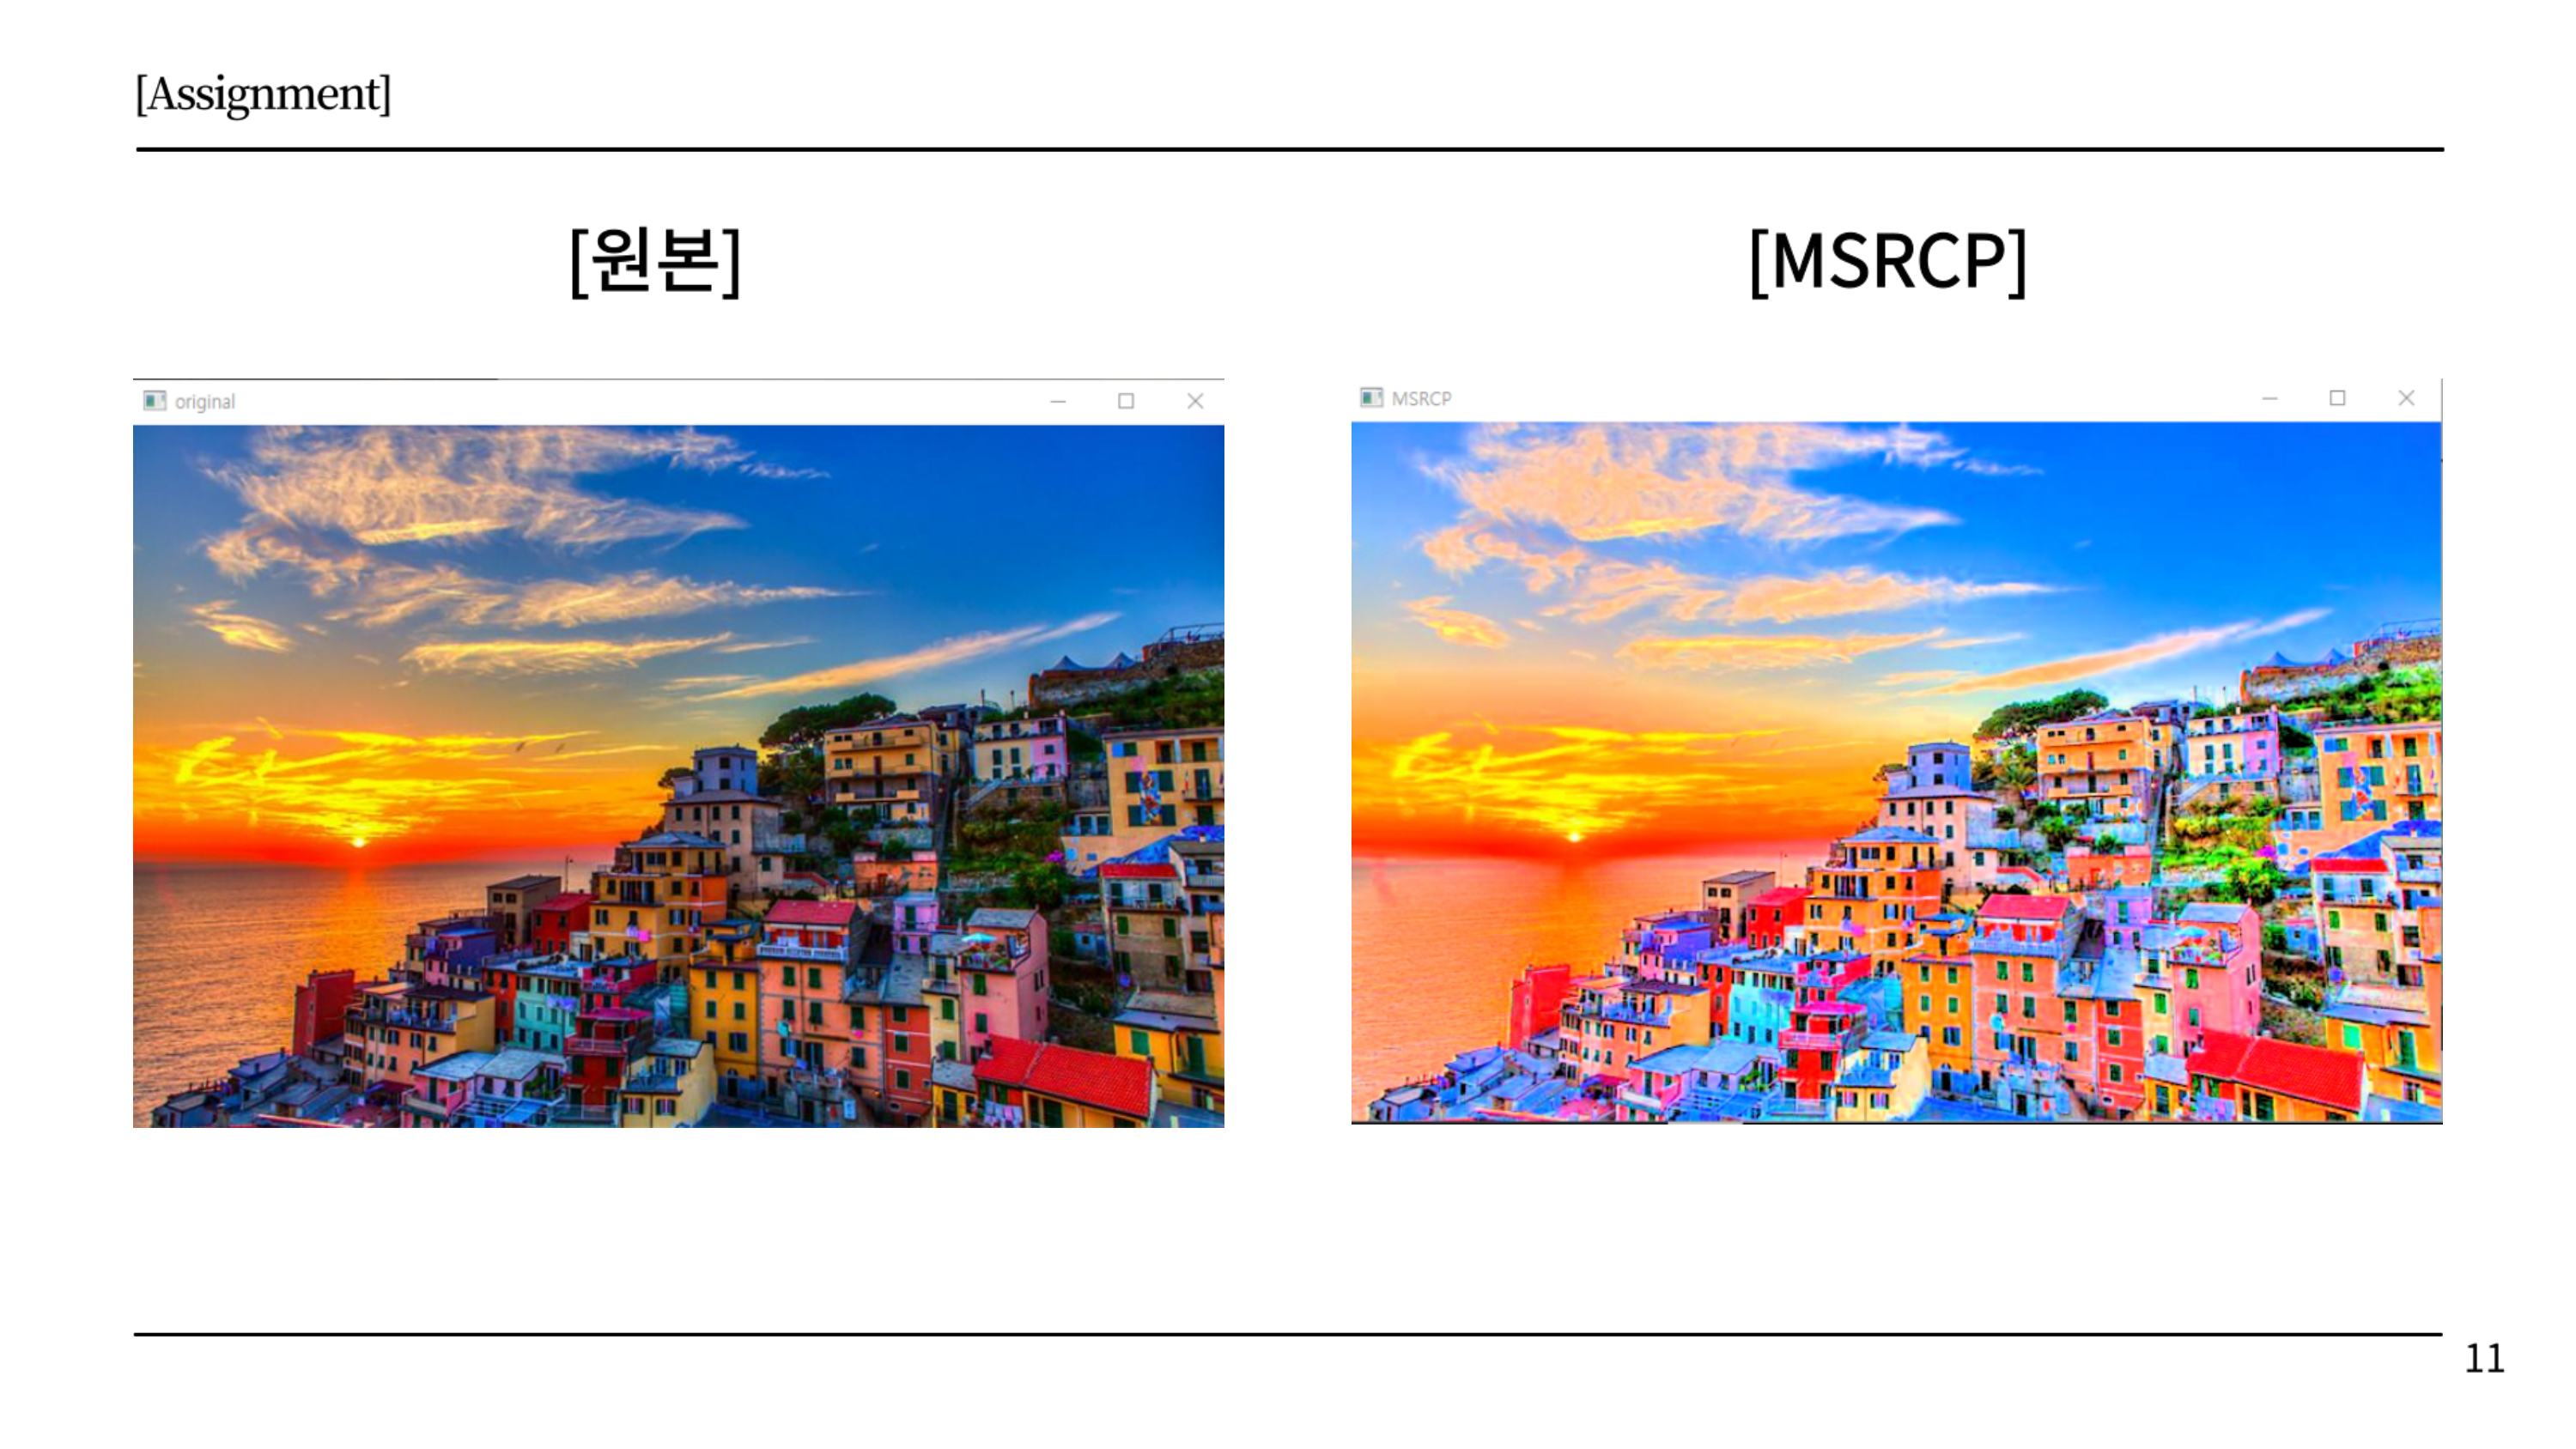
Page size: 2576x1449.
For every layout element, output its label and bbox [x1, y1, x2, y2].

text_box [133, 1331, 2015, 1337]
picture [1718, 0, 2105, 464]
picture [116, 40, 441, 169]
picture [538, 0, 821, 464]
text_box [823, 147, 1714, 152]
text_box [2109, 147, 2445, 152]
text_box [445, 147, 534, 152]
text_box [133, 378, 2443, 1129]
picture [2020, 1305, 2576, 1422]
